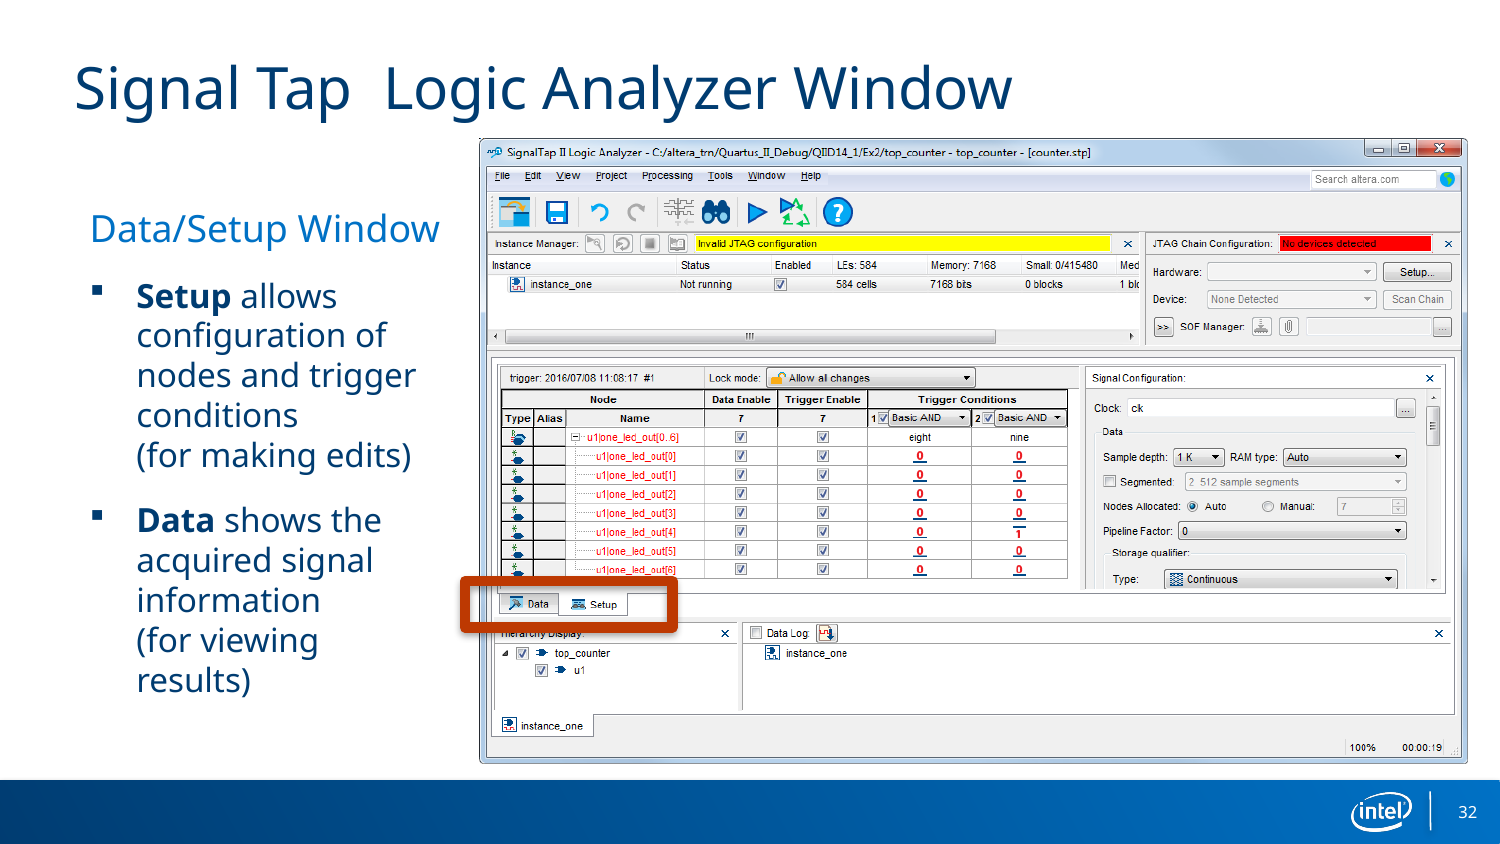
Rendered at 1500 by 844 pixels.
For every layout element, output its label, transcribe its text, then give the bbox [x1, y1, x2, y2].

text_box Data/Setup Window Setup allows configuration of nodes and trigger conditions (for making edits) Data shows the acquired signal information (for viewing results) [74, 197, 455, 760]
slide_number 32 [1127, 791, 1478, 837]
text_box [464, 580, 474, 628]
picture [479, 138, 1468, 764]
title Signal Tap Logic Analyzer Window [74, 50, 1425, 194]
